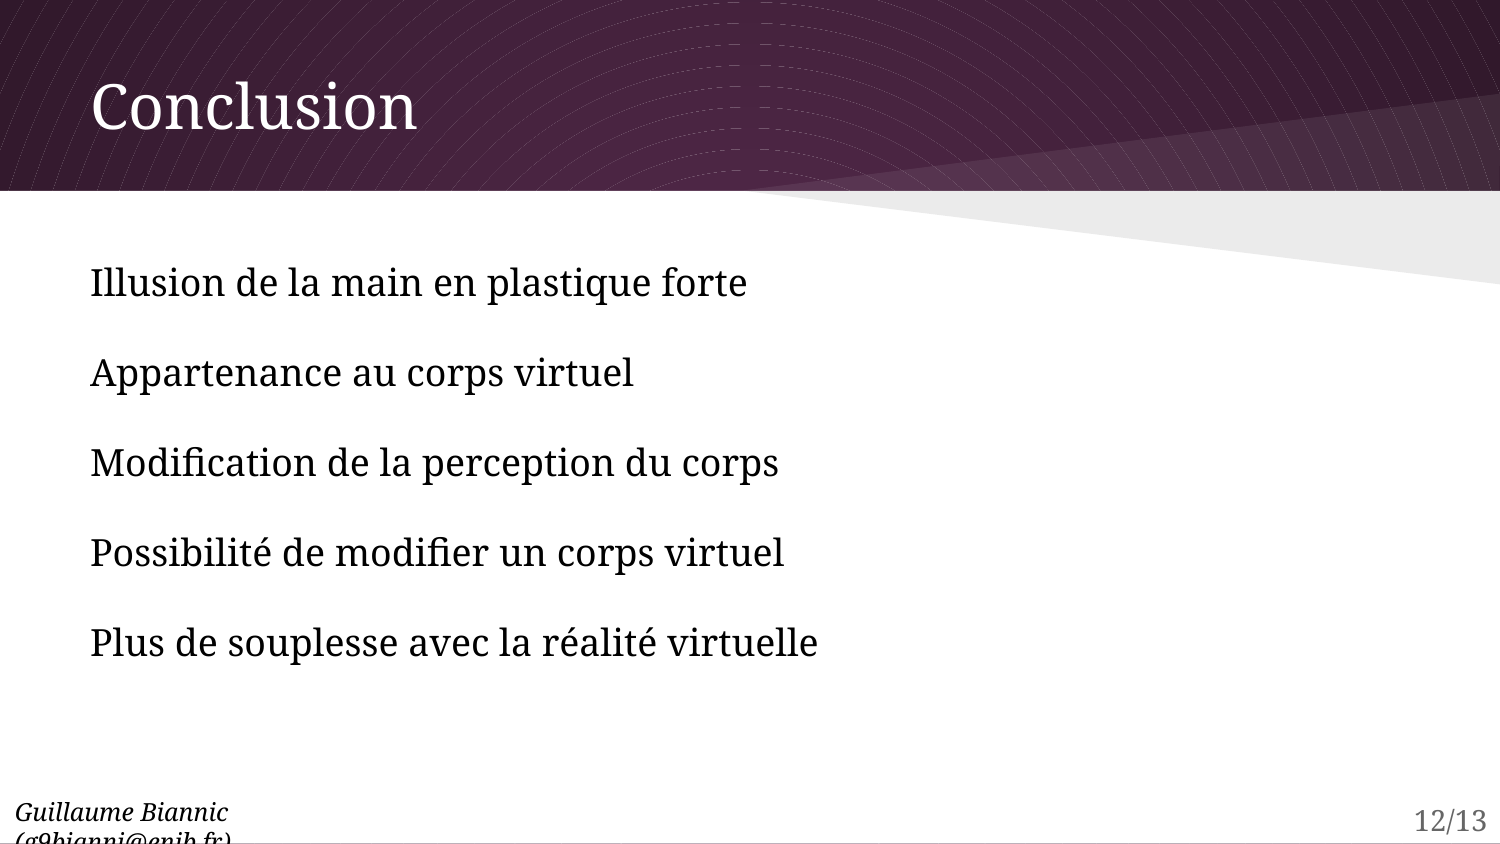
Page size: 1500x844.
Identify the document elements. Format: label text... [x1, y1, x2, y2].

text_box Guillaume Biannic (g9bianni@enib.fr) [0, 789, 464, 844]
list Illusion de la main en plastique forte Appartenance au corps virtuel Modification de la perception du corps Possibilité de modifier un corps virtuel Plus de souplesse avec la réalité virtuelle [75, 198, 1399, 786]
text_box 12/13 [1398, 791, 1500, 844]
title Conclusion [75, 33, 1425, 175]
